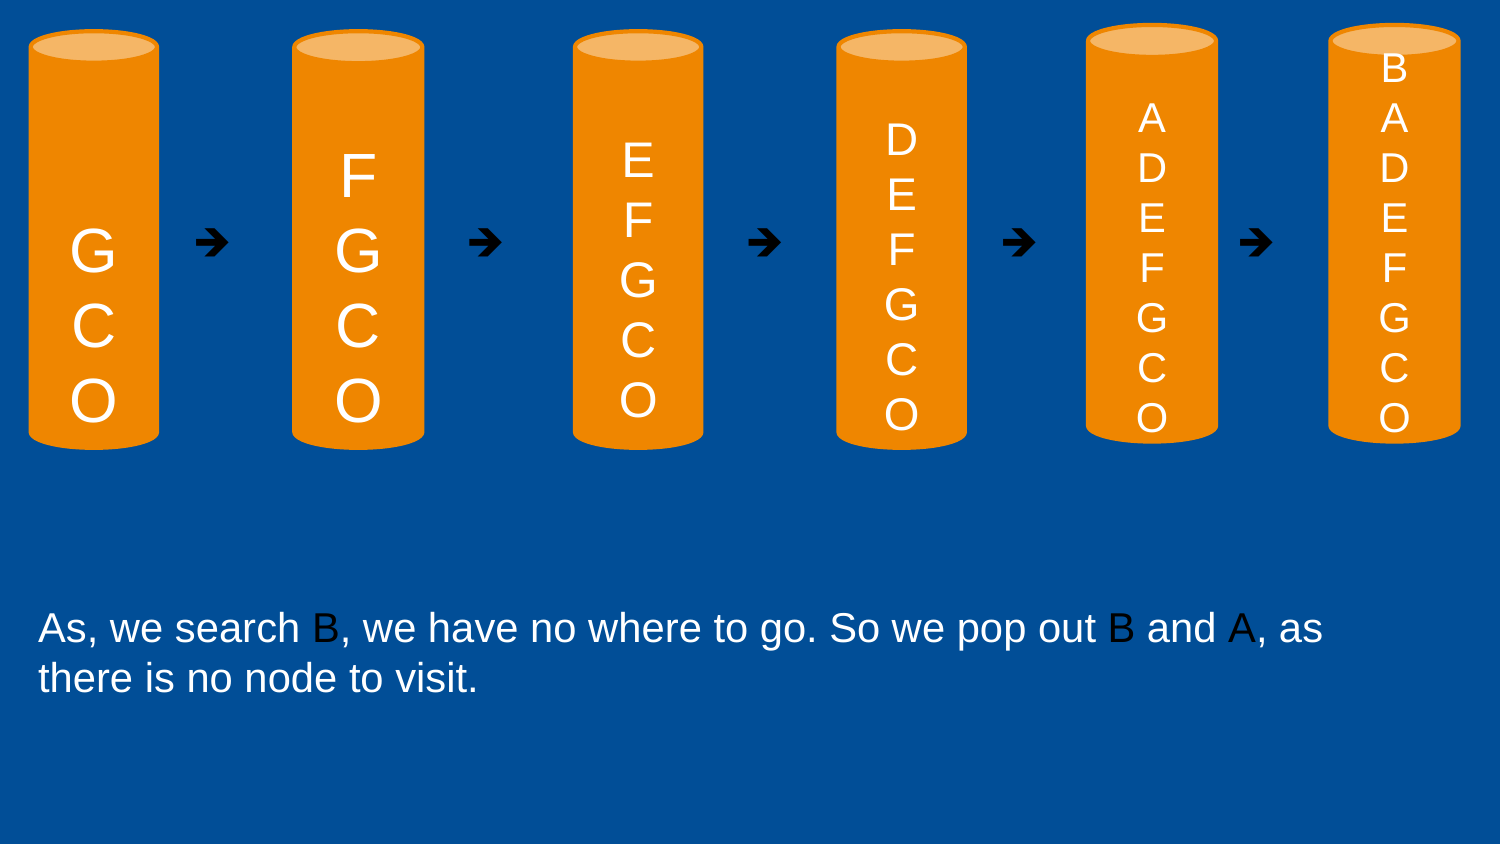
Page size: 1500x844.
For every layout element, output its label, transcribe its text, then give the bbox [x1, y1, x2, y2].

text_box A D E F G C O [1088, 24, 1217, 442]
text_box 🡺 [1230, 208, 1314, 271]
text_box 🡺 [993, 208, 1077, 271]
text_box F G C O [294, 31, 423, 448]
text_box 🡺 [459, 208, 543, 271]
text_box E F G C O [575, 31, 702, 448]
text_box D E F G C O [838, 31, 965, 448]
text_box B A D E F G C O [1330, 24, 1459, 442]
text_box 🡺 [186, 208, 270, 271]
text_box 🡺 [738, 208, 822, 271]
text_box G C O [30, 31, 158, 448]
text_box As, we search B, we have no where to go. So we pop out B and A, as there is no node to visit. [30, 596, 1436, 705]
